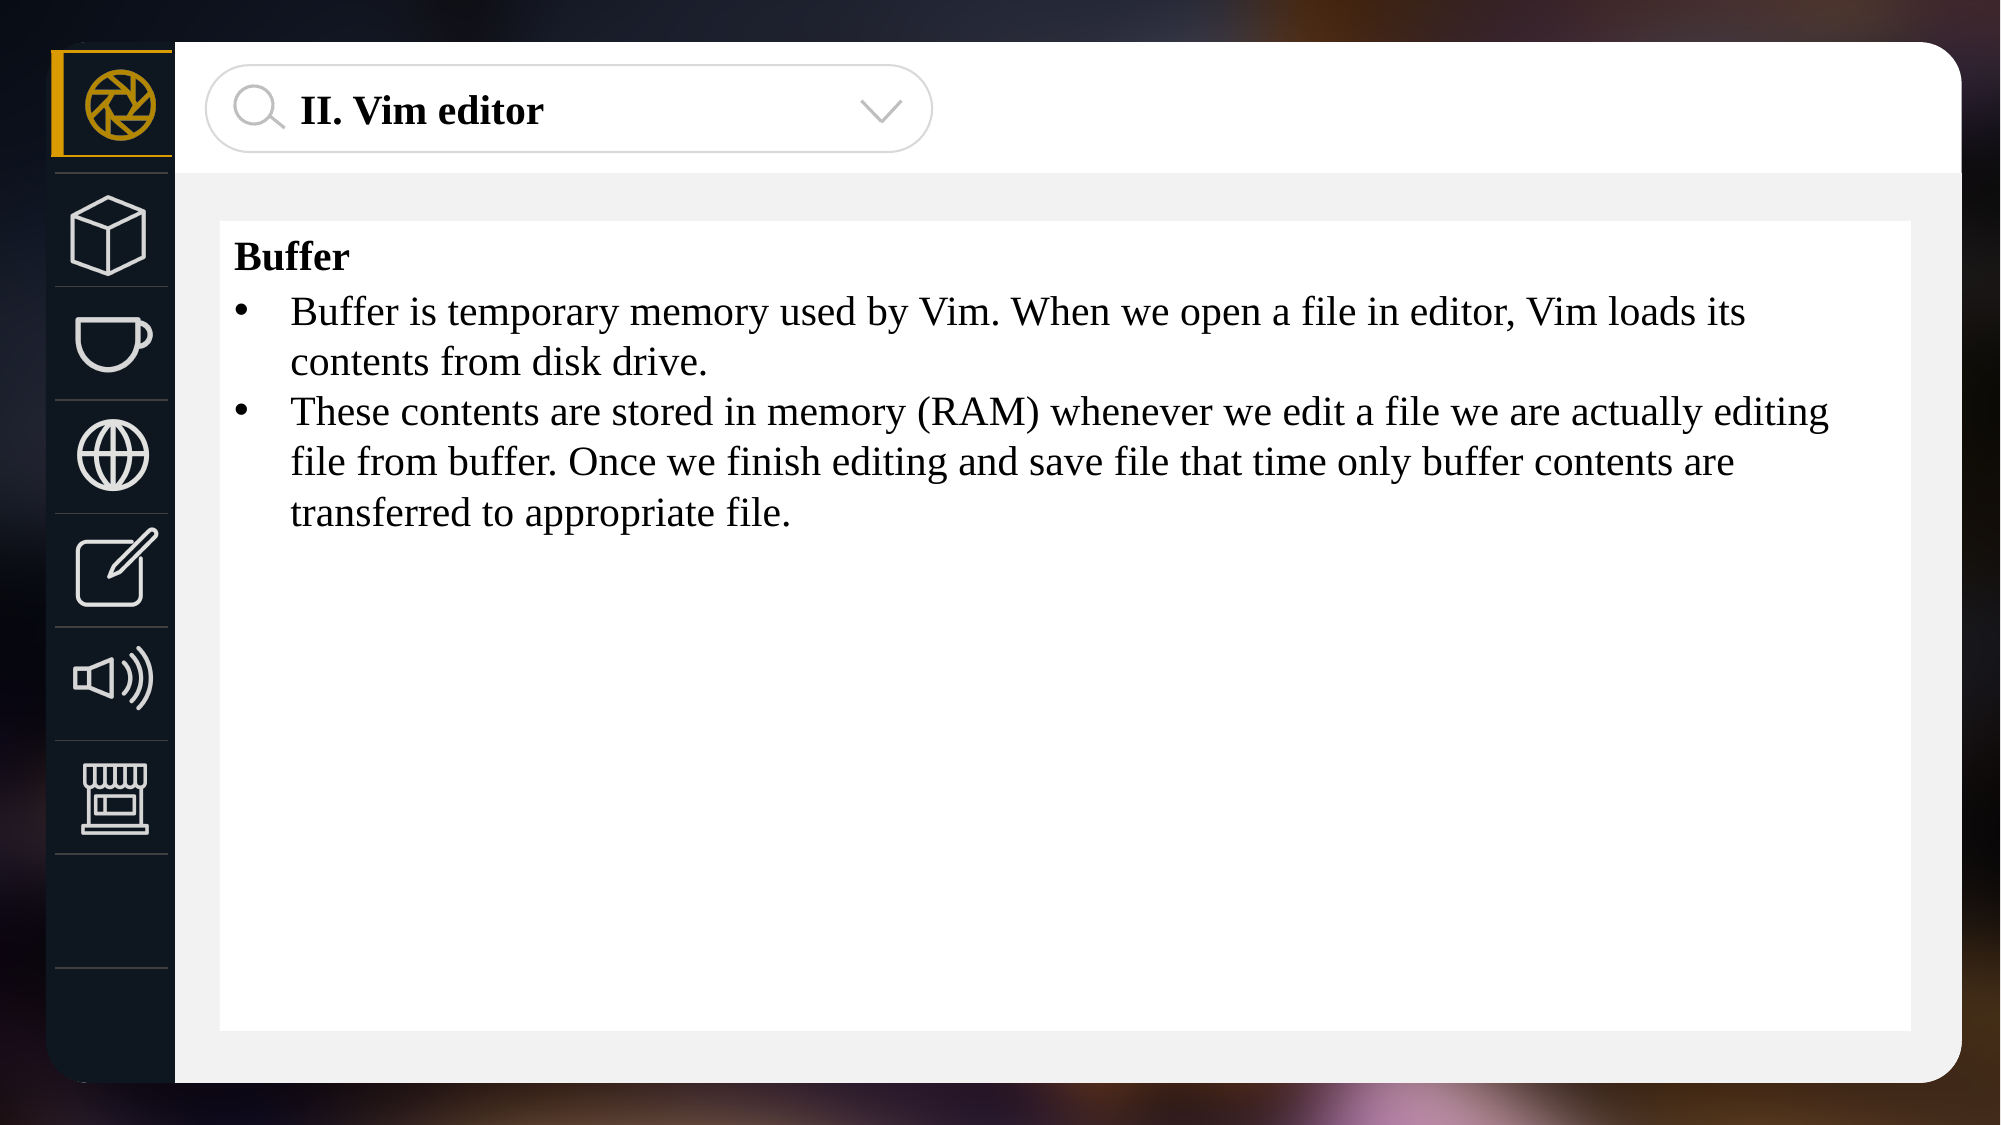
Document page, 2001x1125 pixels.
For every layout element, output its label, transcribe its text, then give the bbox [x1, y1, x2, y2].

picture [0, 0, 2001, 1125]
text_box II. Vim editor [285, 75, 888, 141]
text_box Buffer [219, 220, 1911, 286]
text_box [219, 220, 1912, 1032]
text_box Buffer is temporary memory used by Vim. When we open a file in editor, Vim loads its contents from disk drive. These contents are stored in memory (RAM) whenever we edit a file we are actually editing file from buffer. Once we finish editing and save file that time only buffer contents are transferred to appropriate file. [219, 286, 1911, 542]
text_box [51, 40, 185, 170]
